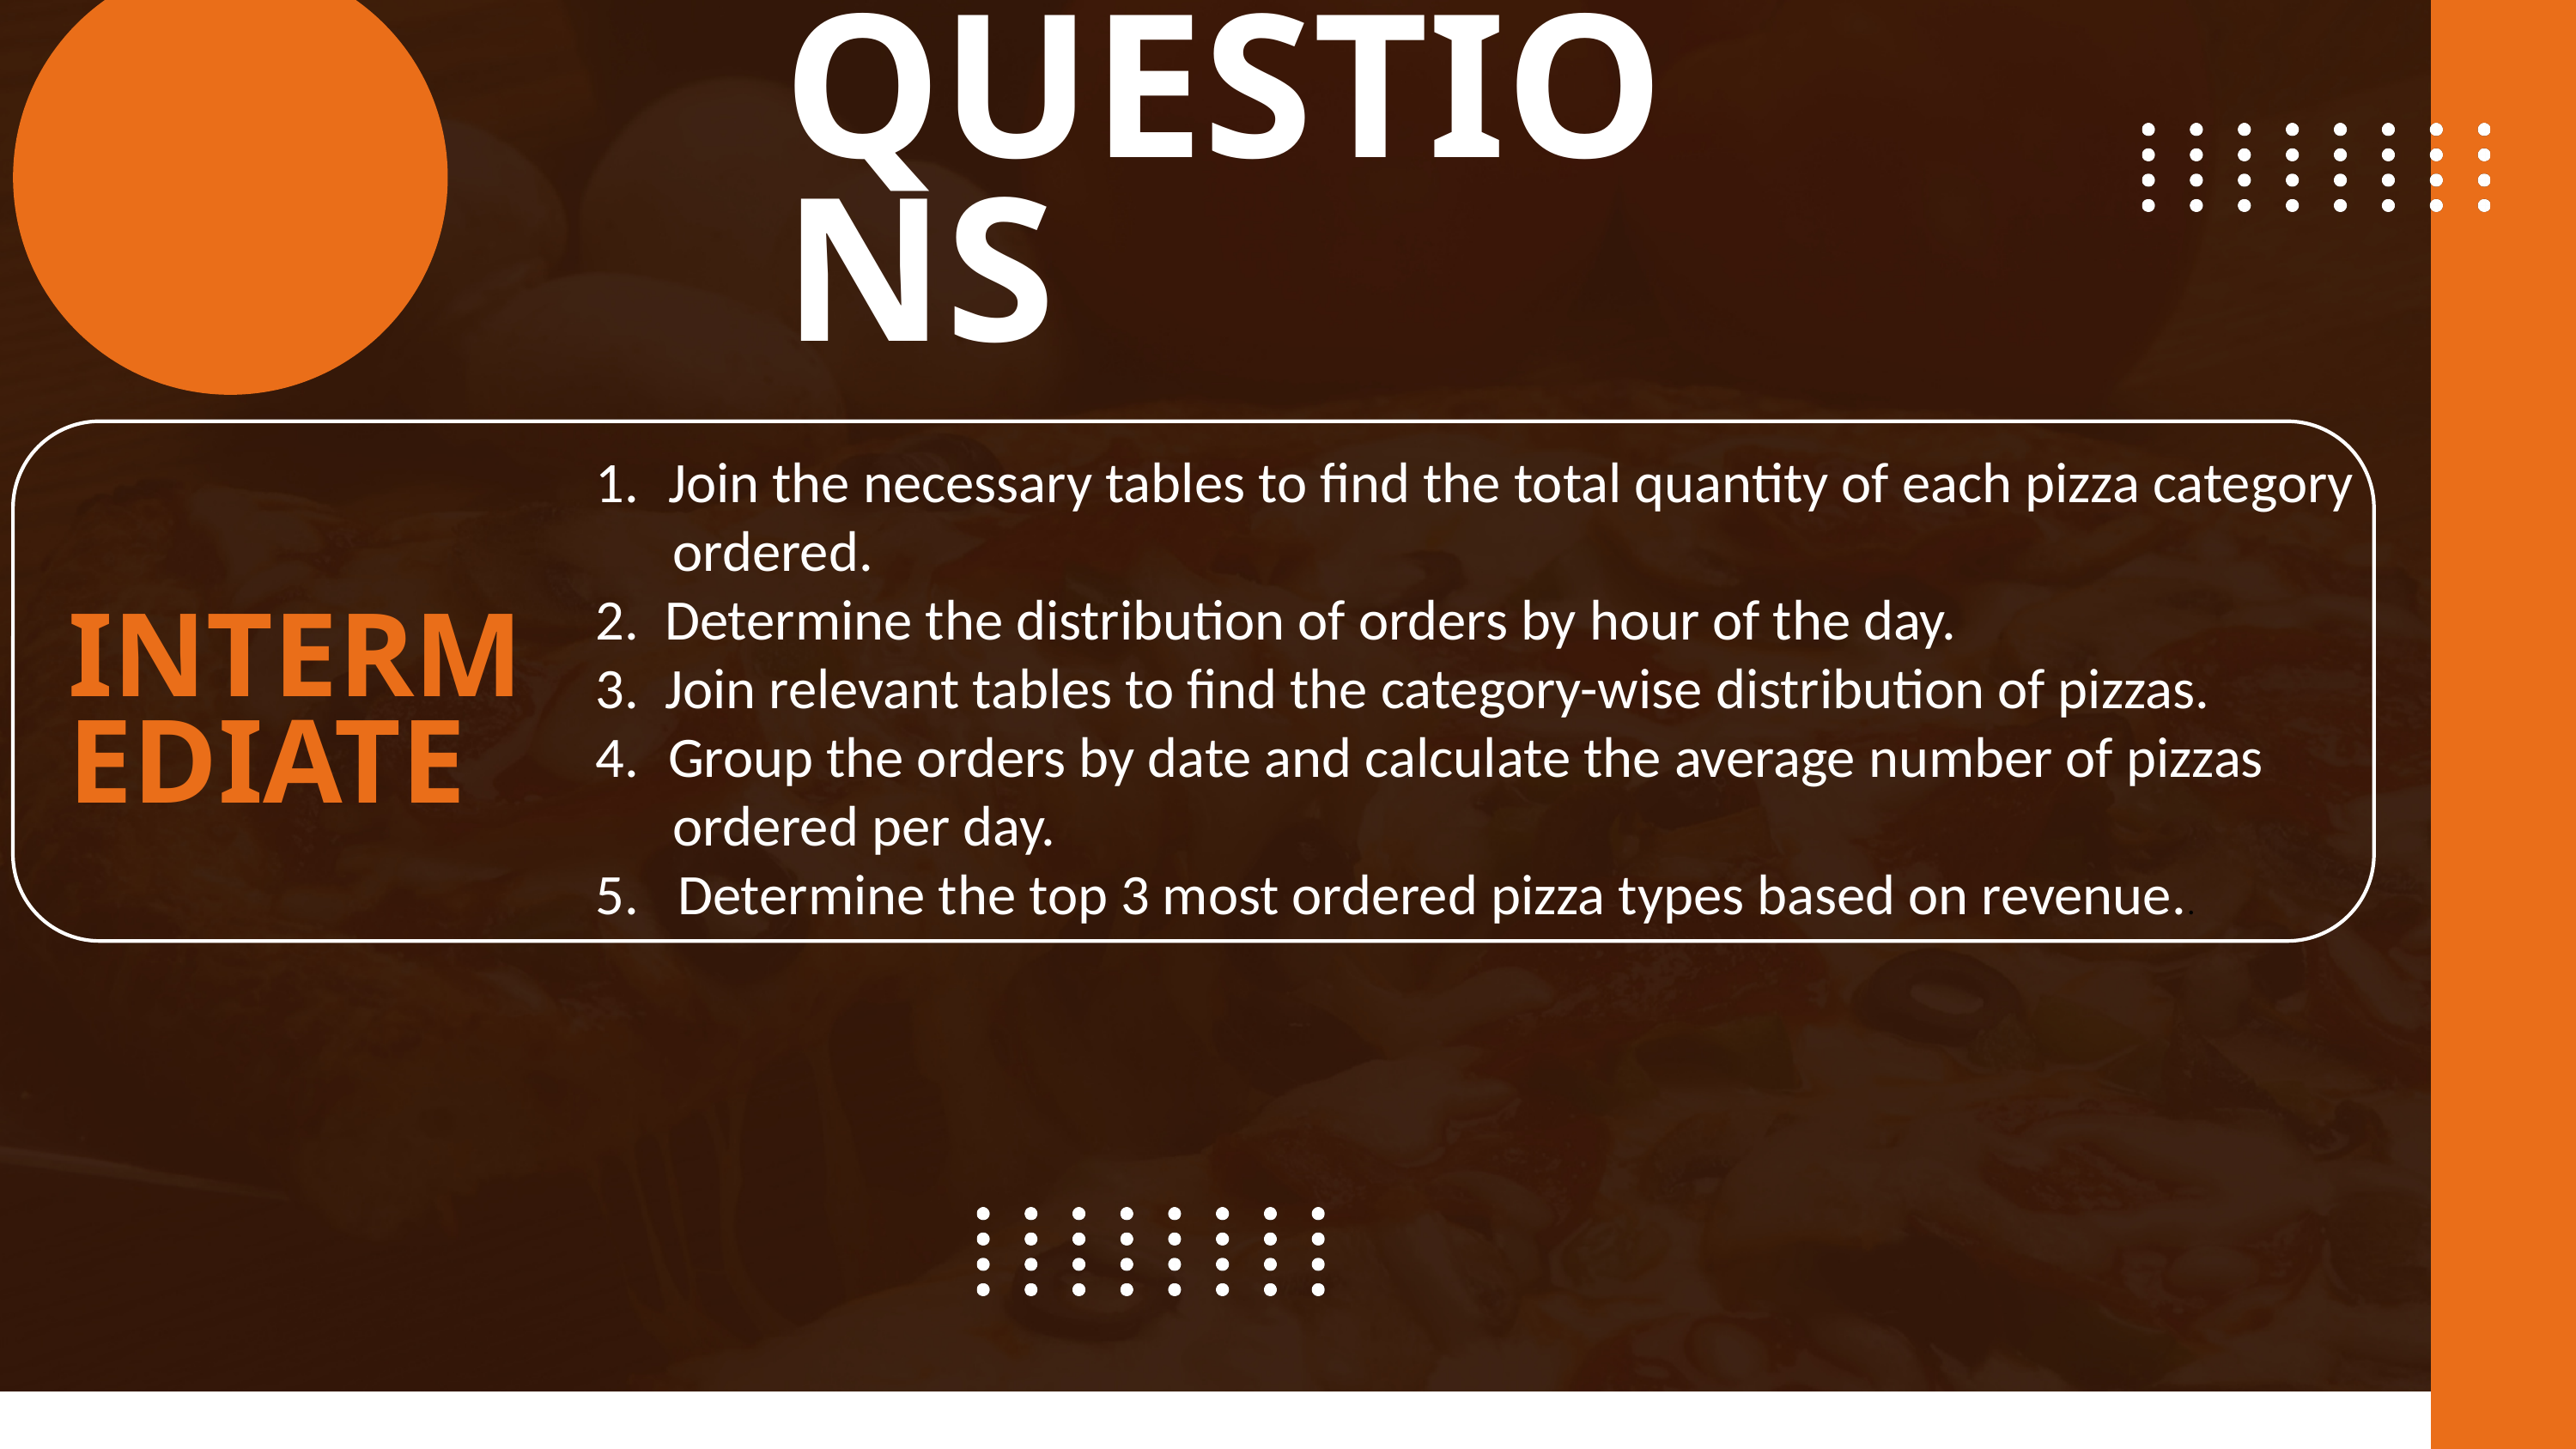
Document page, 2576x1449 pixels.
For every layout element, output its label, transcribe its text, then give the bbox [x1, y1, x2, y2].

text_box [10, 419, 2342, 943]
text_box [2142, 123, 2427, 212]
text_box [12, 0, 448, 396]
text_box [2431, 0, 2576, 1449]
text_box [0, 0, 2427, 1391]
text_box QUESTIONS [783, 14, 1730, 381]
text_box [976, 1207, 1325, 1296]
text_box Join the necessary tables to find the total quantity of each pizza category ordered. 2. Determine the distribution of orders by hour of the day. 3. Join relevant tables to find the category-wise distribution of pizzas. Group the orders by date and calculate the average number of pizzas ordered per day. 5. Determine the top 3 most ordered pizza types based on revenue.. [583, 439, 2427, 971]
